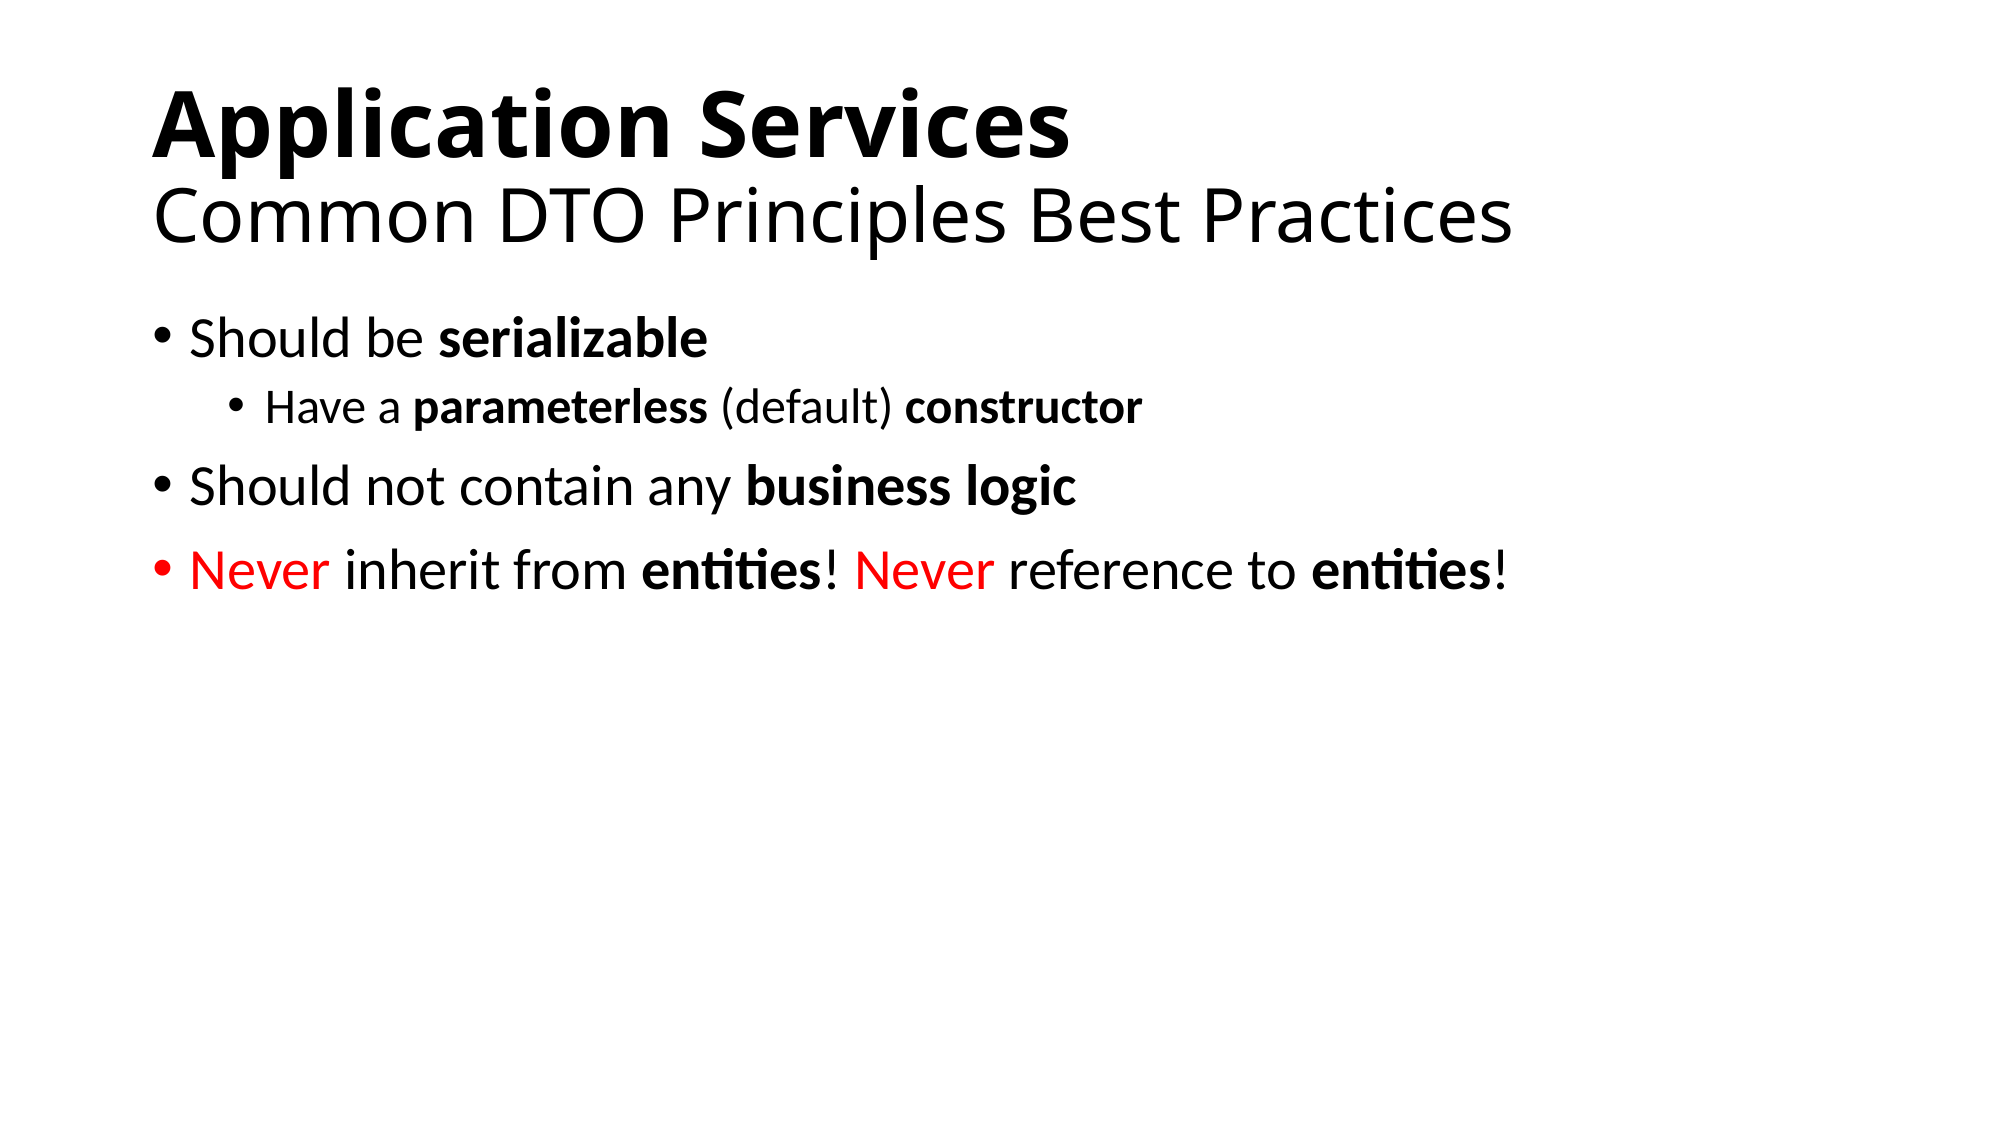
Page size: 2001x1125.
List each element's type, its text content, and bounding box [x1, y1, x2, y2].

list Should be serializable Have a parameterless (default) constructor Should not contain any business logic Never inherit from entities! Never reference to entities! [137, 299, 1863, 1014]
title Application Services Common DTO Principles Best Practices [137, 59, 1863, 278]
